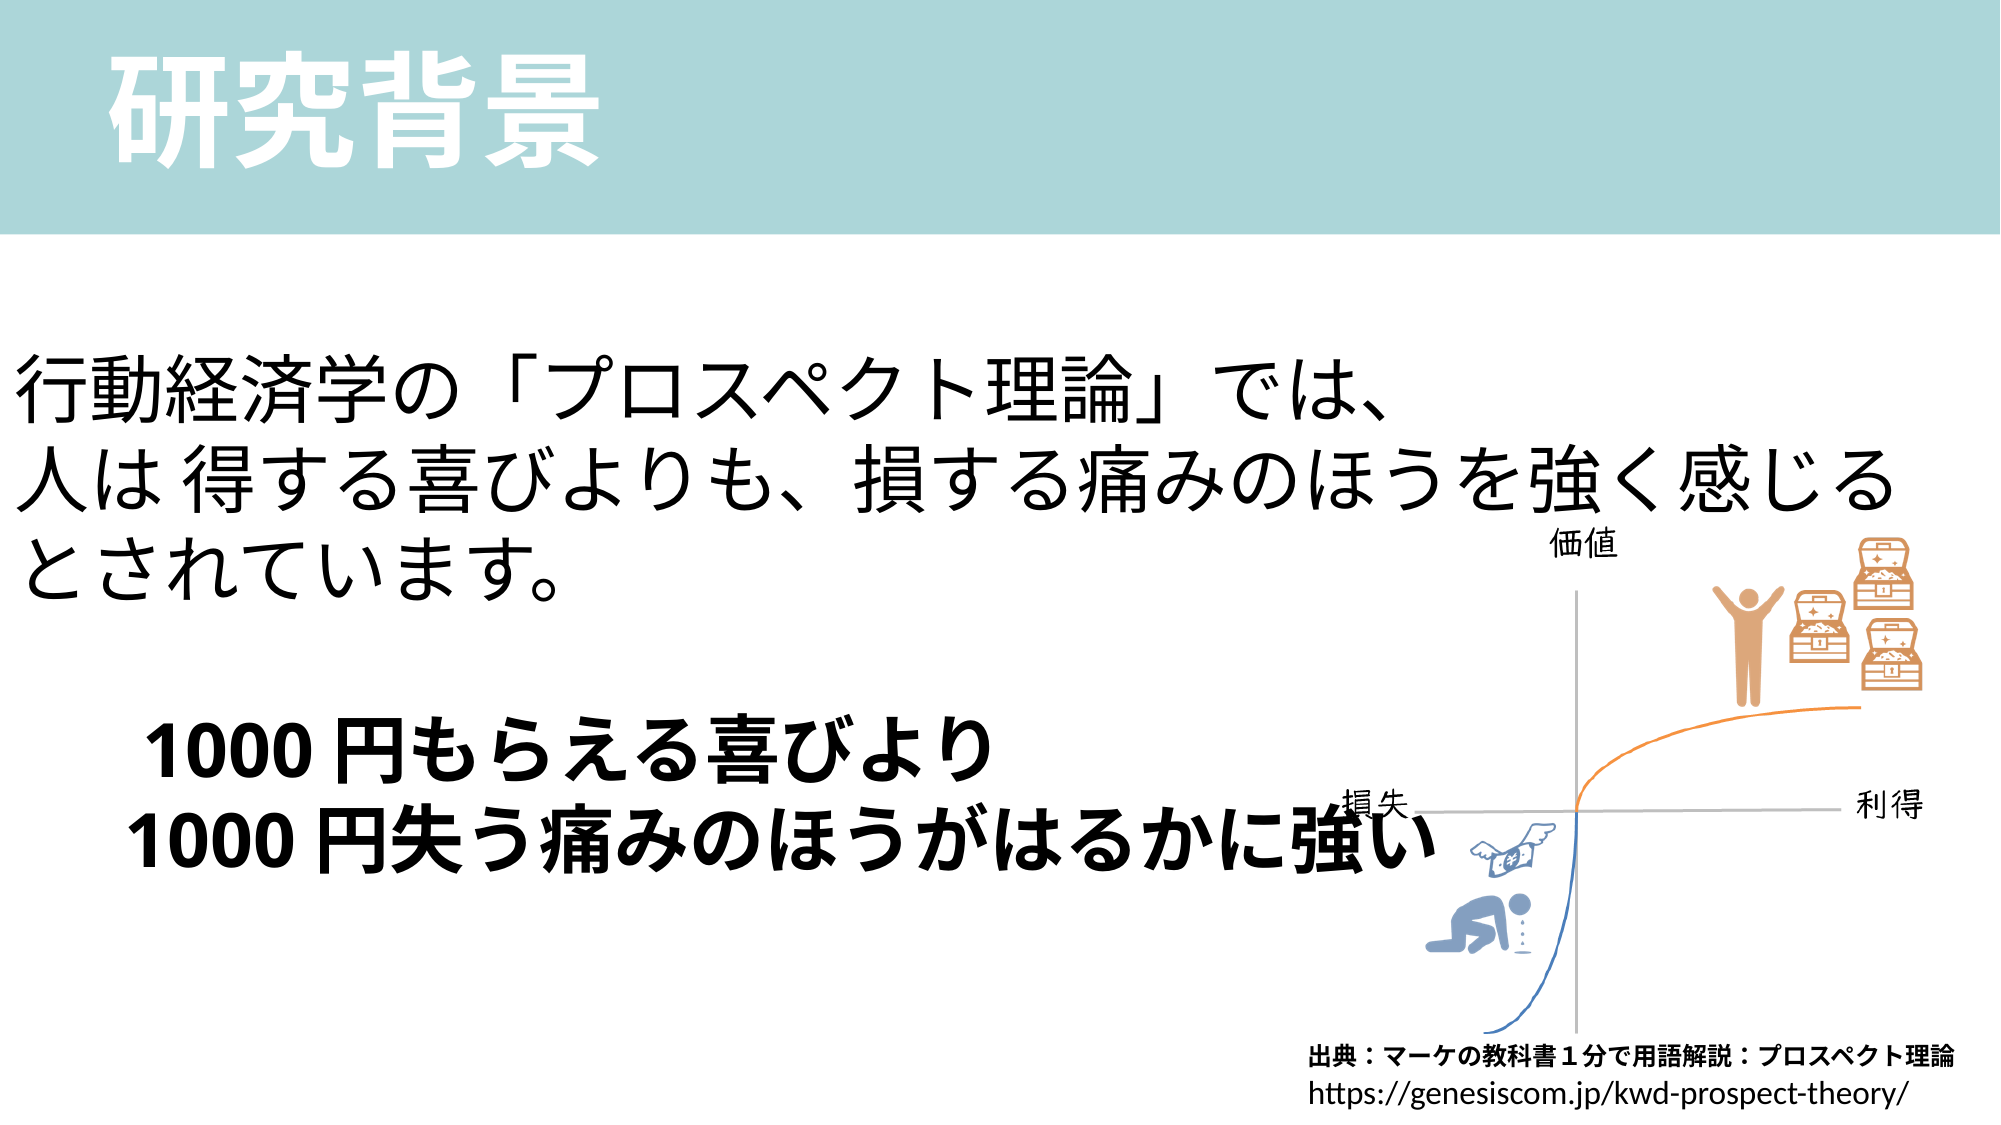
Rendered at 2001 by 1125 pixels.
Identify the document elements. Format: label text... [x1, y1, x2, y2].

title 研究背景 [0, 0, 2000, 235]
picture [1318, 512, 1960, 1034]
text_box 出典：マーケの教科書１分で用語解説：プロスペクト理論 https://genesiscom.jp/kwd-prospect-theory/ [1293, 1033, 2000, 1119]
text_box 行動経済学の「プロスペクト理論」では、 人は 得する喜びよりも、損する痛みのほうを強く感じる とされています。 1000円もらえる喜びより 1000円失う痛みのほうがはるかに強い [0, 334, 2000, 980]
